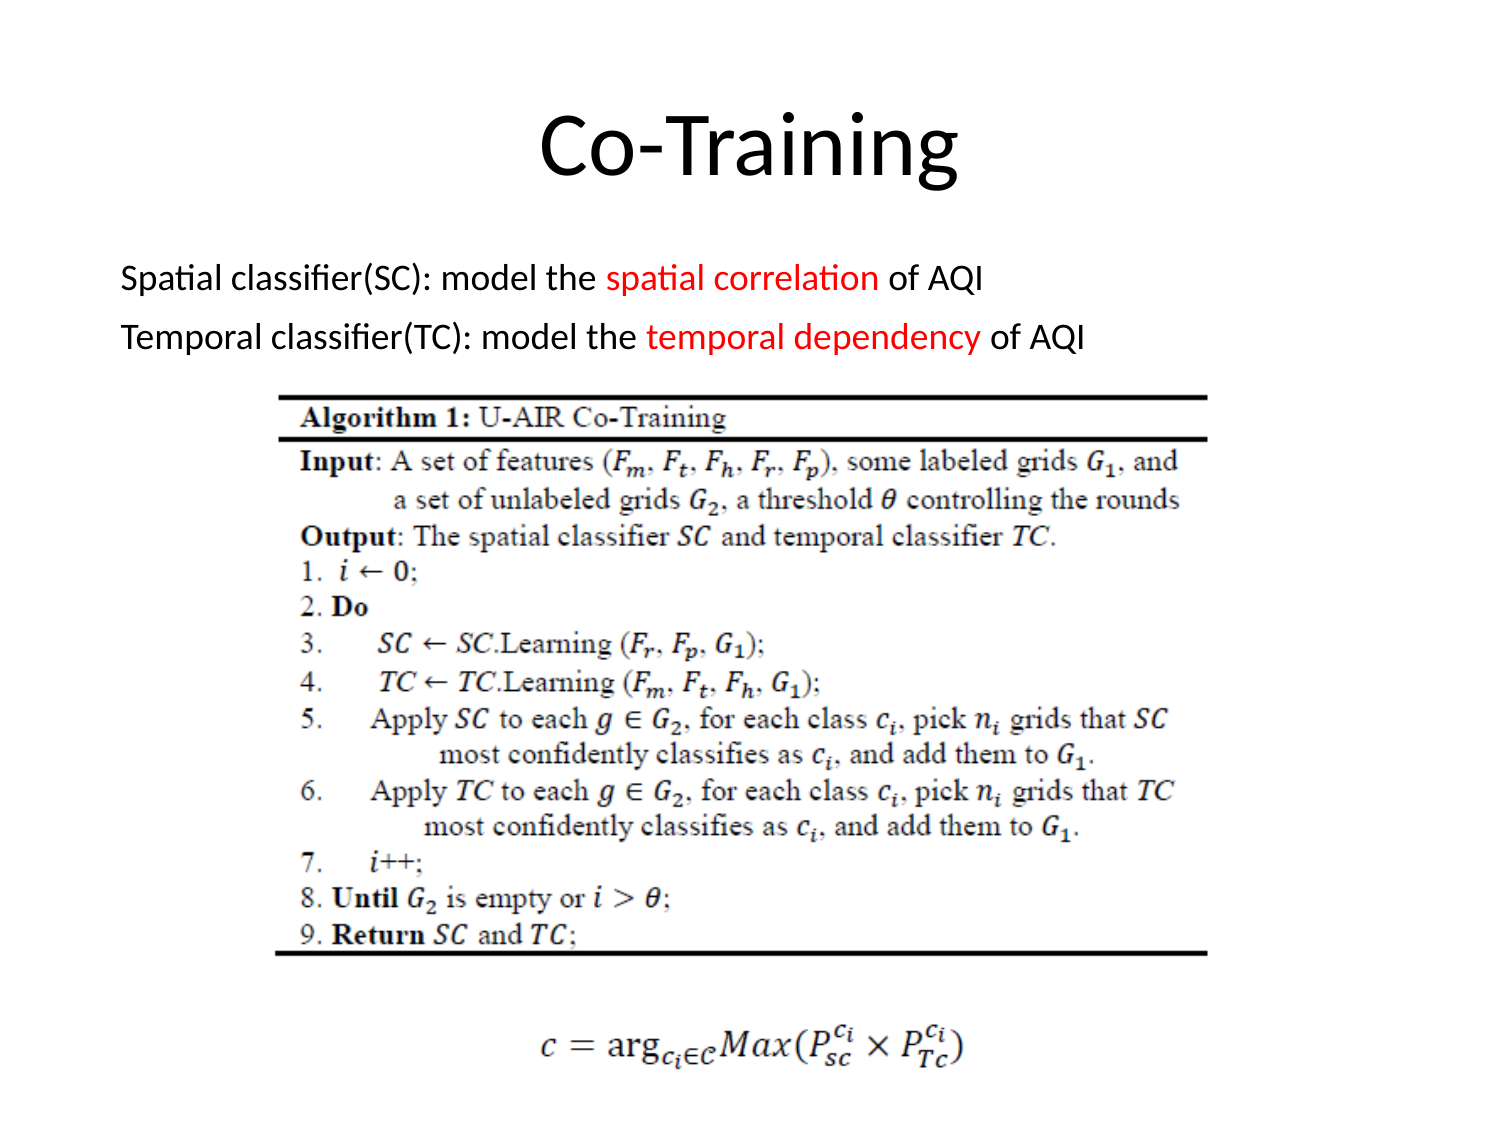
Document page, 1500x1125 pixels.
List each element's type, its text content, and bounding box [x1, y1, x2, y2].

picture [532, 1009, 968, 1082]
text_box Spatial classifier(SC): model the spatial correlation of AQI Temporal classifier(TC): model the temporal dependency of AQI [105, 232, 1101, 365]
title Co-Training [75, 45, 1425, 233]
picture [262, 387, 1245, 988]
